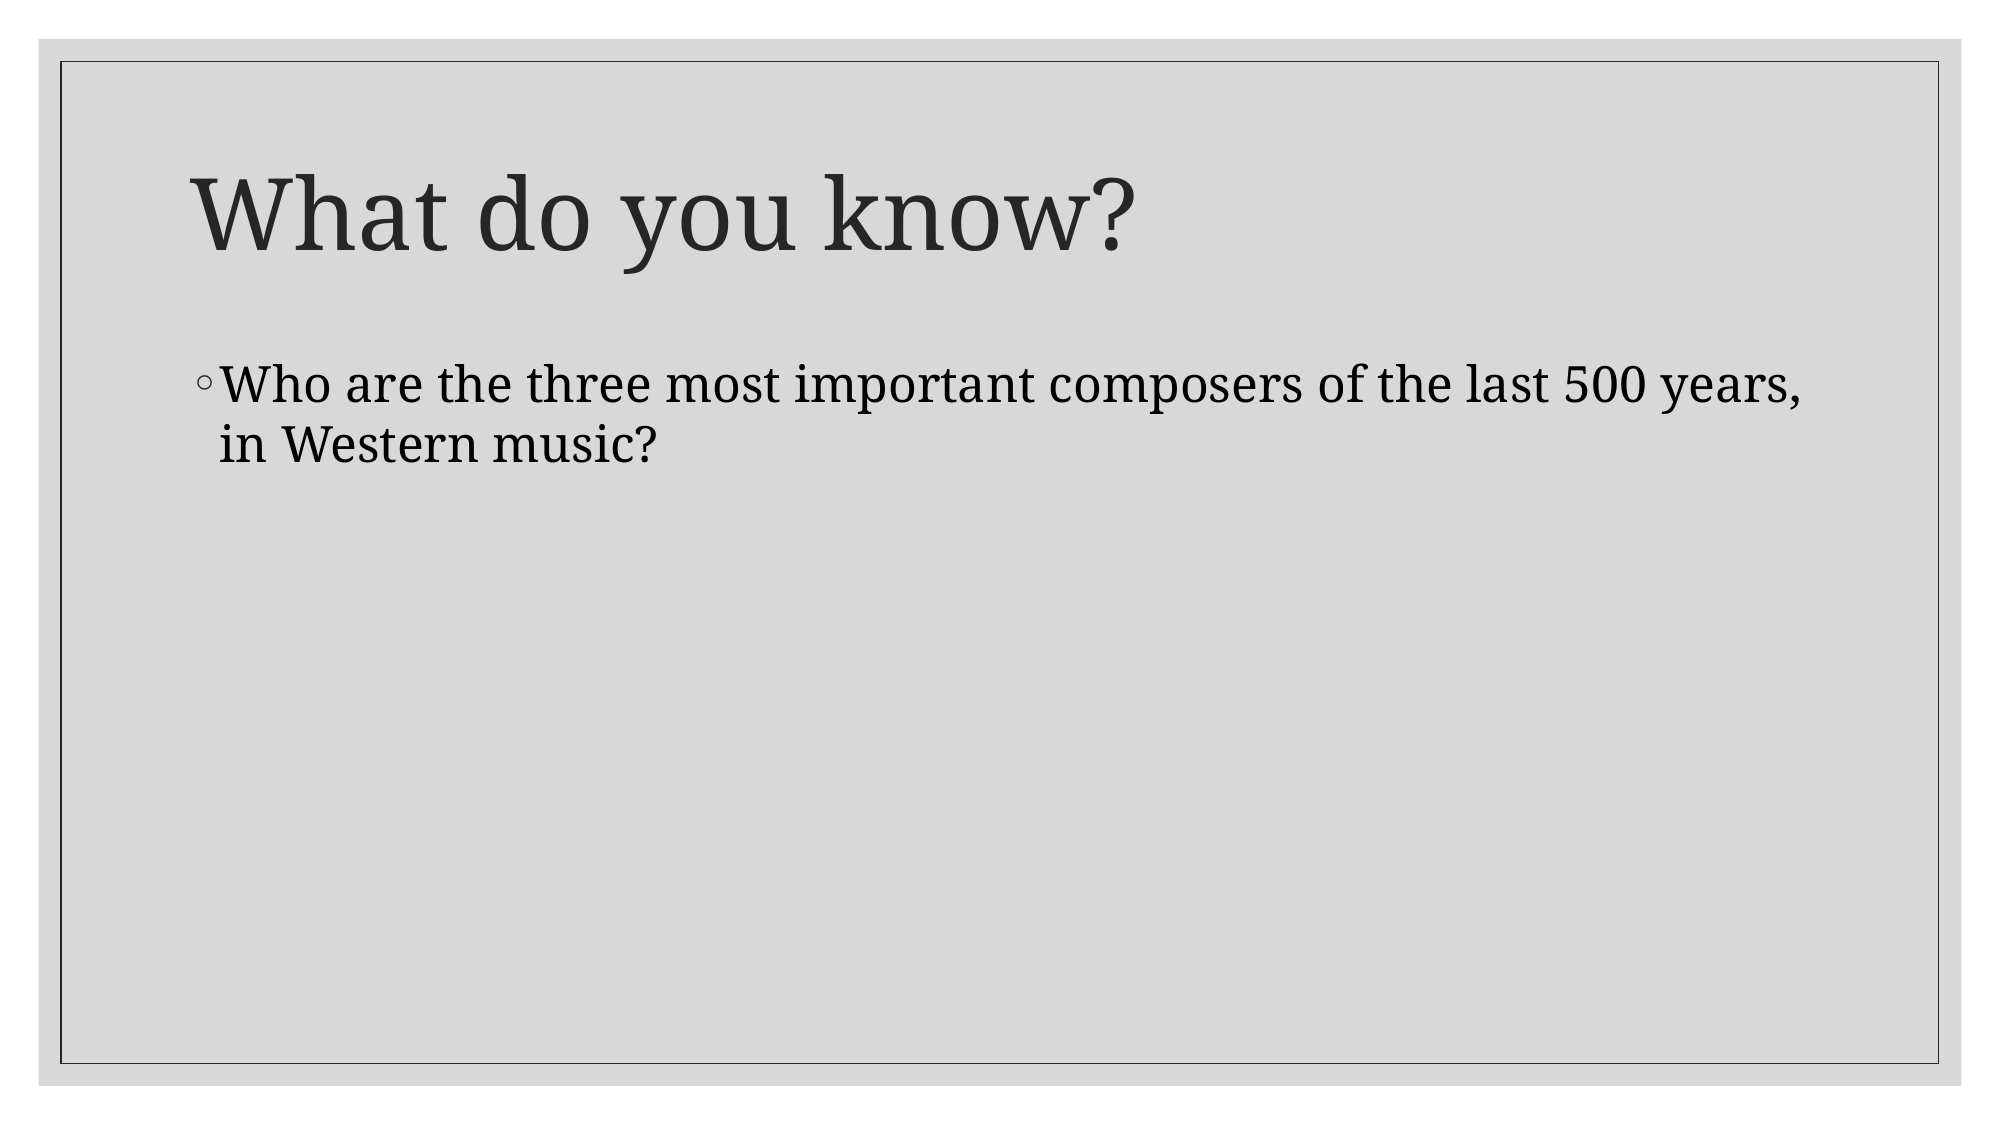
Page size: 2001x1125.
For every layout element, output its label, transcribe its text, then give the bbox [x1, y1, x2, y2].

list Who are the three most important composers of the last 500 years, in Western music? [174, 345, 1825, 977]
title What do you know? [174, 105, 1825, 331]
